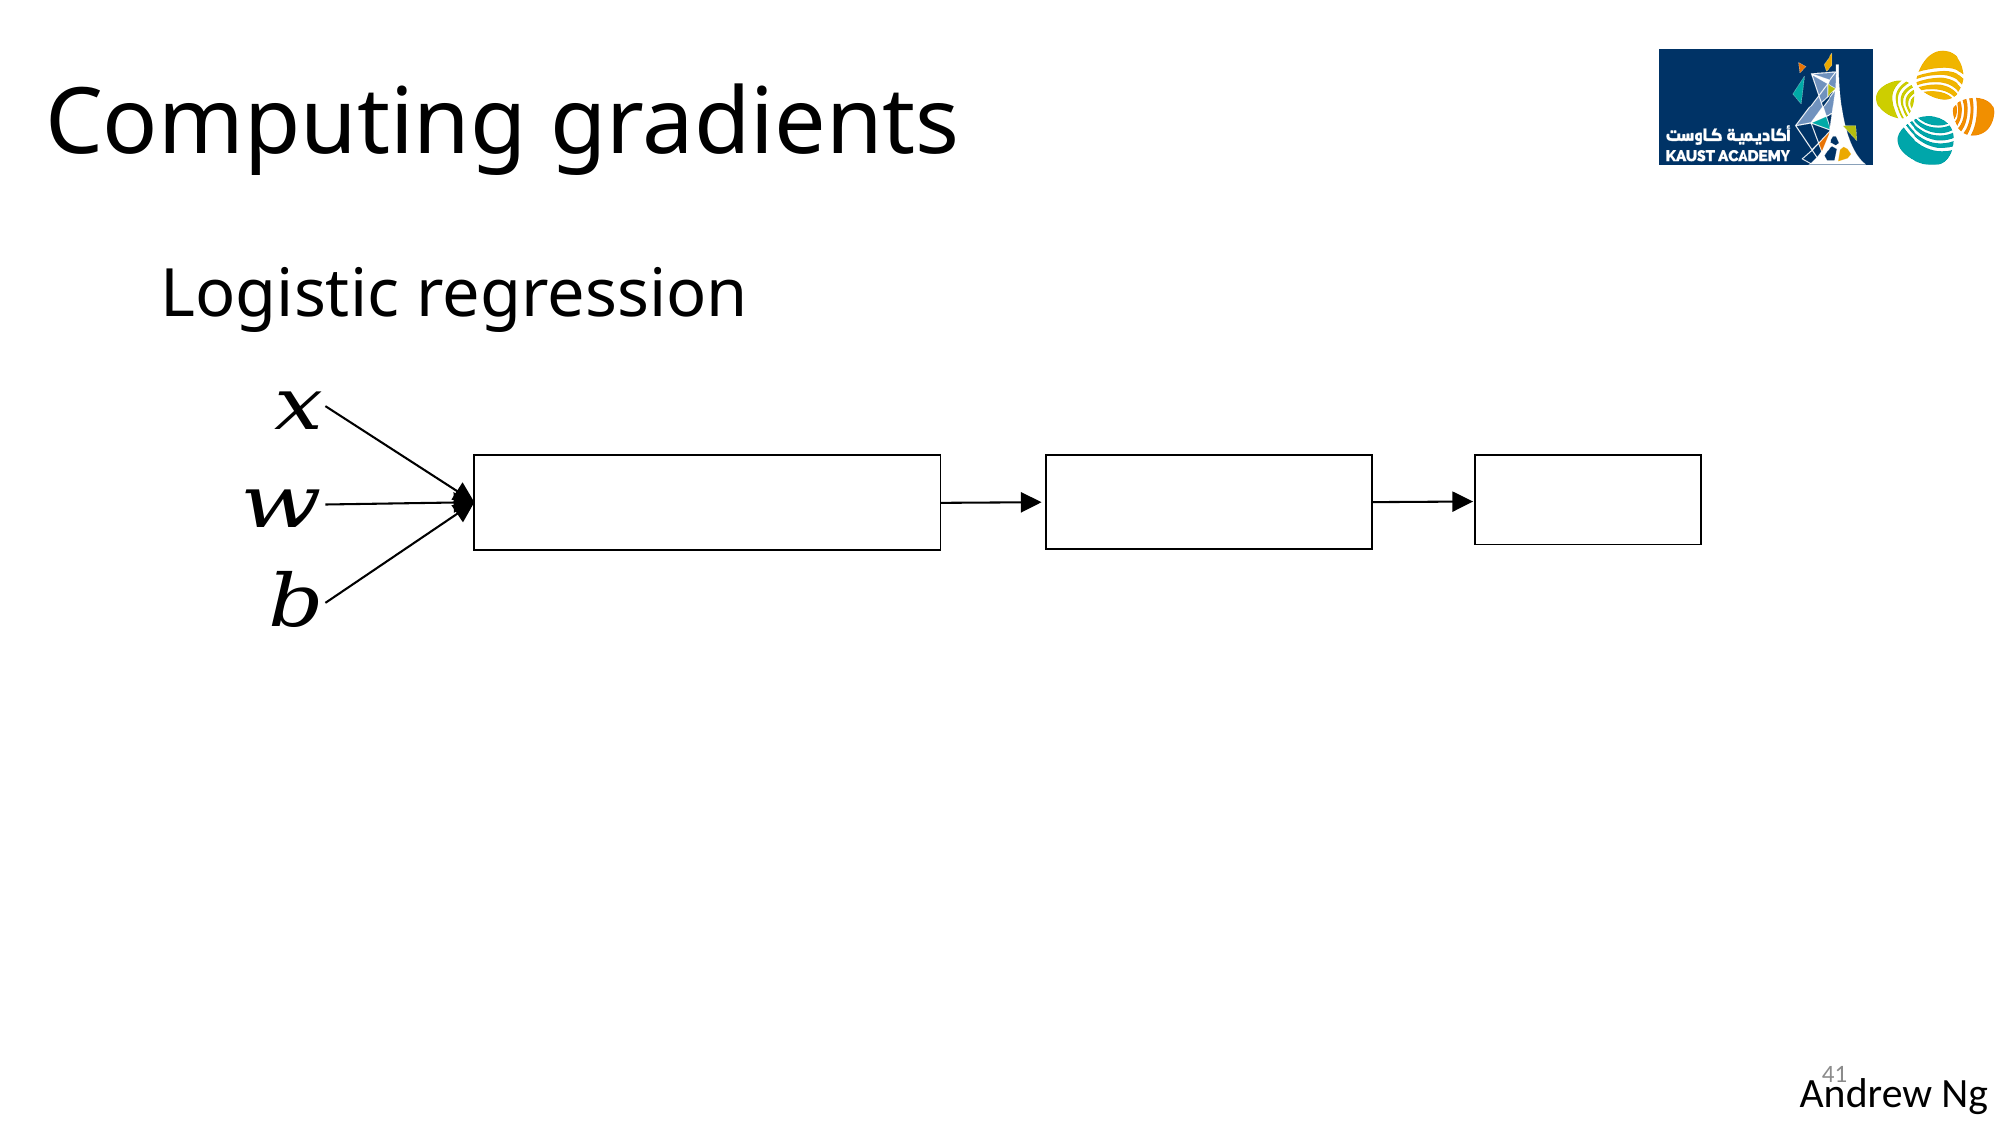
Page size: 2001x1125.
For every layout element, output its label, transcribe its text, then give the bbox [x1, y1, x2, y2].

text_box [325, 406, 475, 502]
picture [1755, 49, 2000, 165]
title Computing gradients [30, 15, 1755, 233]
slide_number 41 [1412, 1042, 1863, 1103]
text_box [325, 505, 475, 603]
text_box Logistic regression [145, 242, 764, 338]
